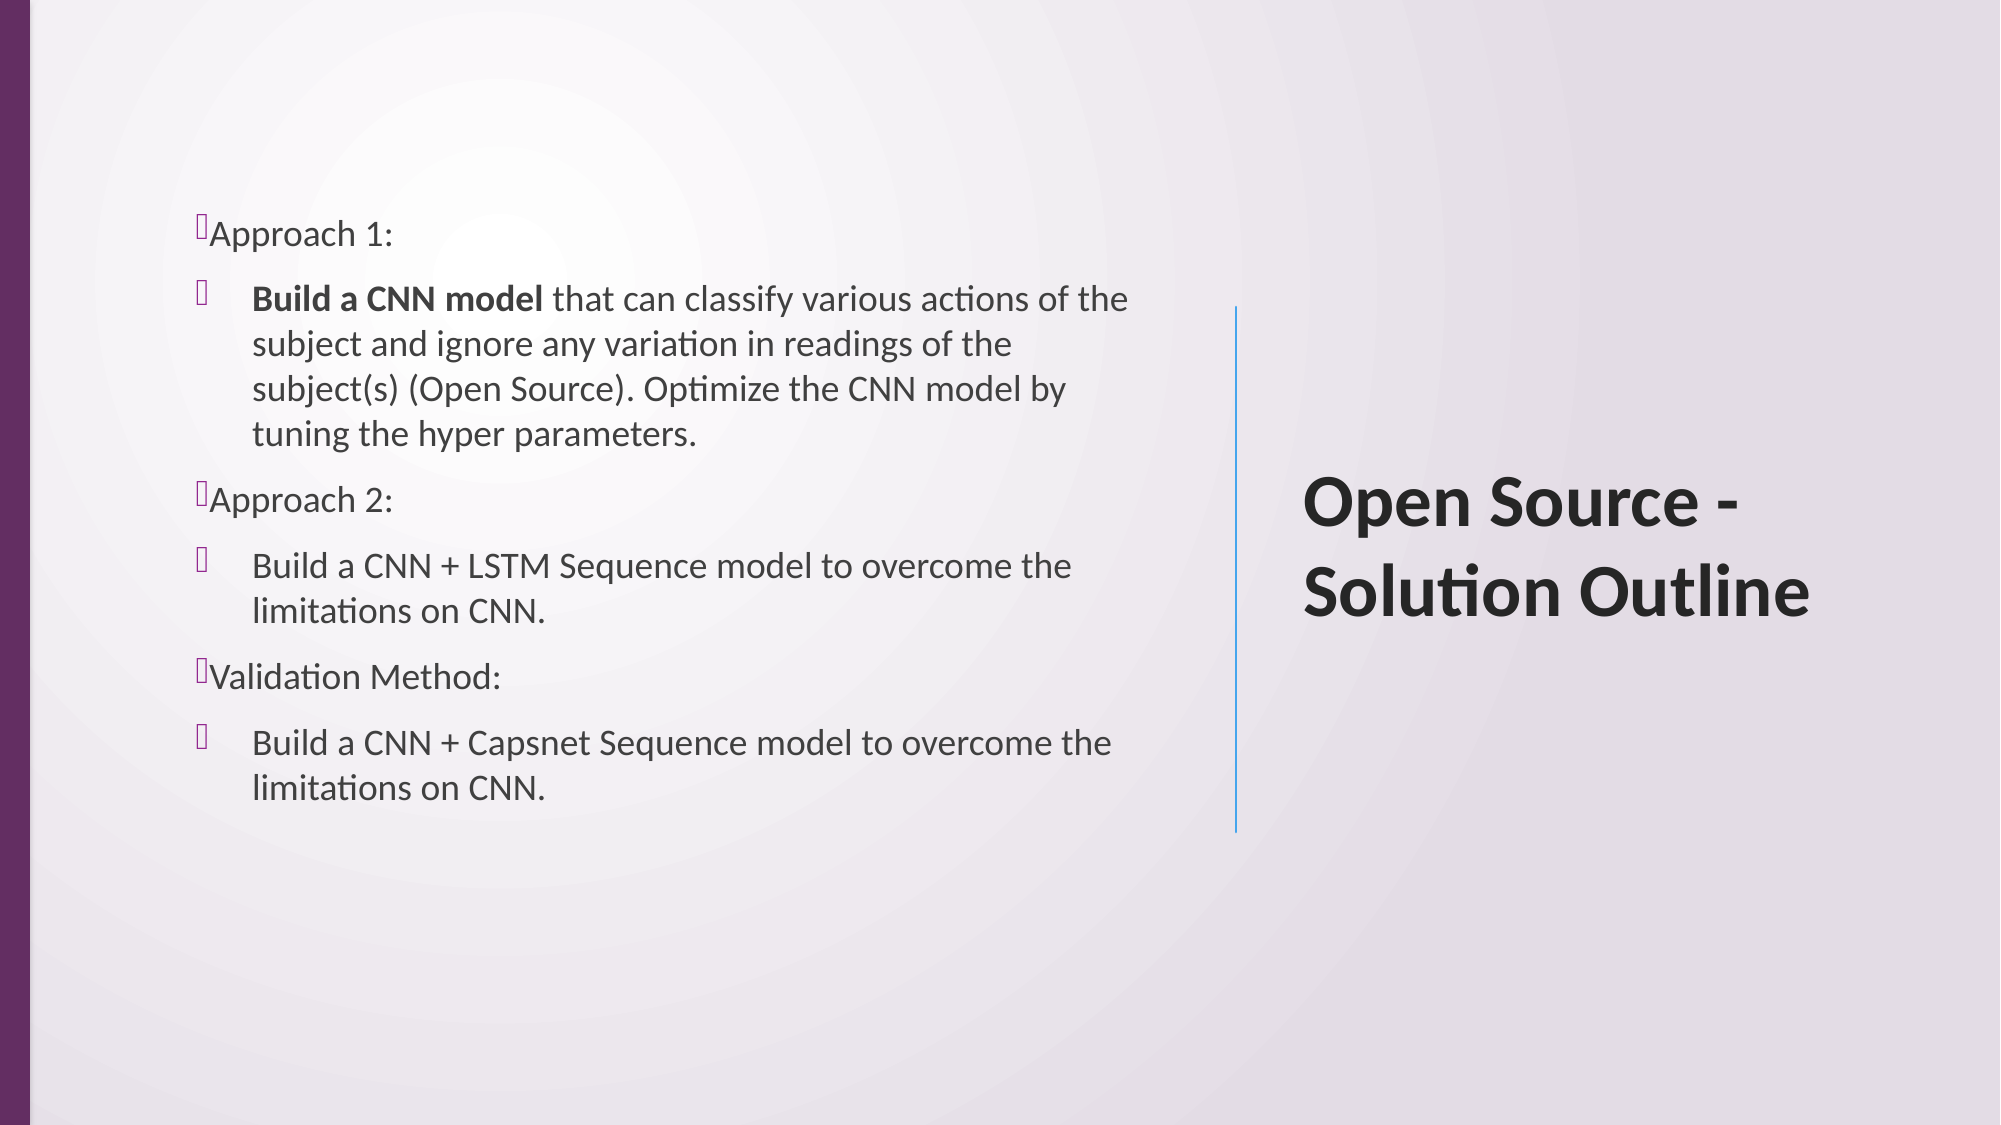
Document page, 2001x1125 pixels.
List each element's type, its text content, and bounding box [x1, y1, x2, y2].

list Approach 1: Build a CNN model that can classify various actions of the subject and ignore any variation in readings of the subject(s) (Open Source). Optimize the CNN model by tuning the hyper parameters. Approach 2: Build a CNN + LSTM Sequence model to overcome the limitations on CNN. Validation Method: Build a CNN + Capsnet Sequence model to overcome the limitations on CNN. [472, 112, 1161, 970]
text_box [4, 0, 392, 1125]
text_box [395, 37, 468, 1125]
title Open Source - Solution Outline [1288, 112, 1888, 970]
text_box [392, 0, 2000, 1125]
